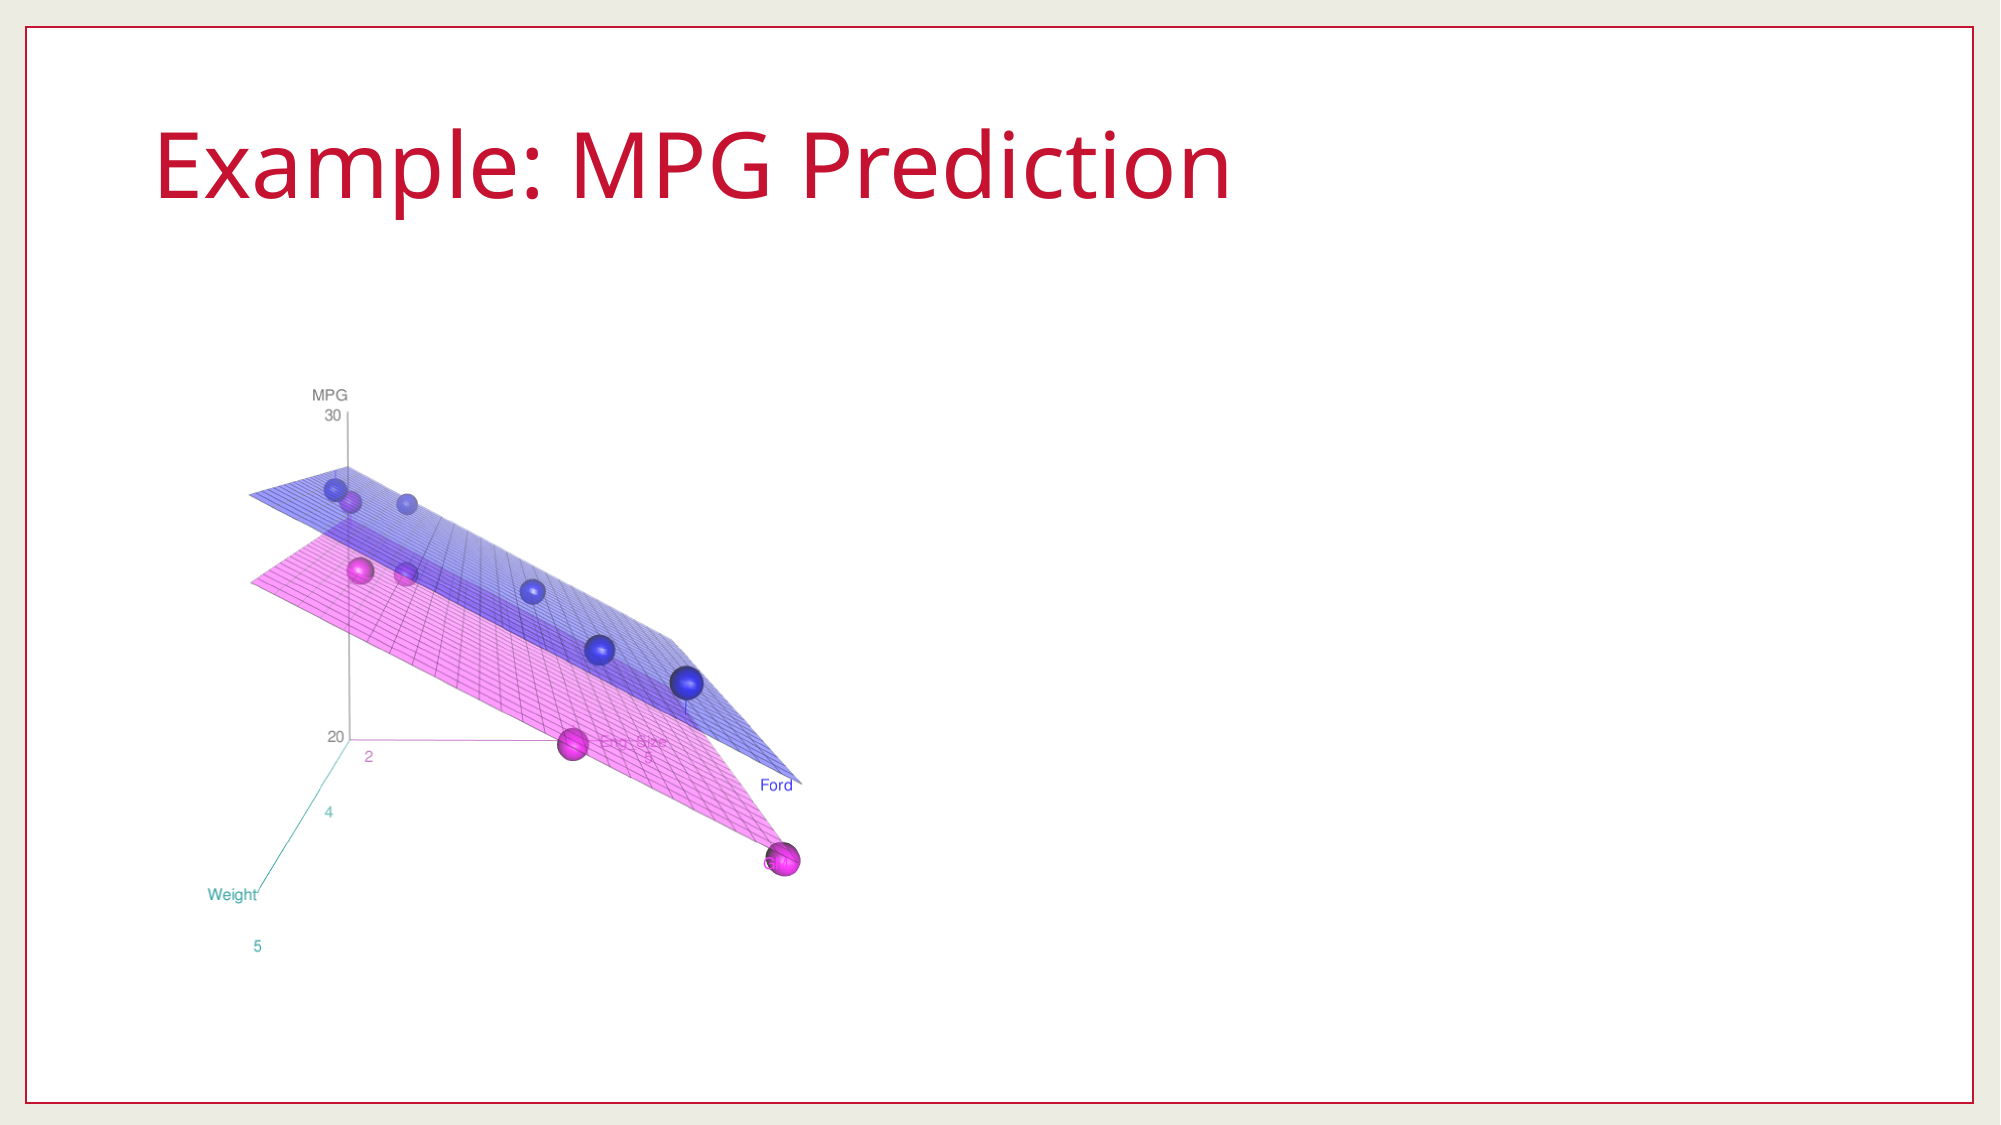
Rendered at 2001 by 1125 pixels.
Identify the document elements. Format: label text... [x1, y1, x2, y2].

picture [137, 327, 873, 973]
title Example: MPG Prediction [137, 59, 1945, 278]
